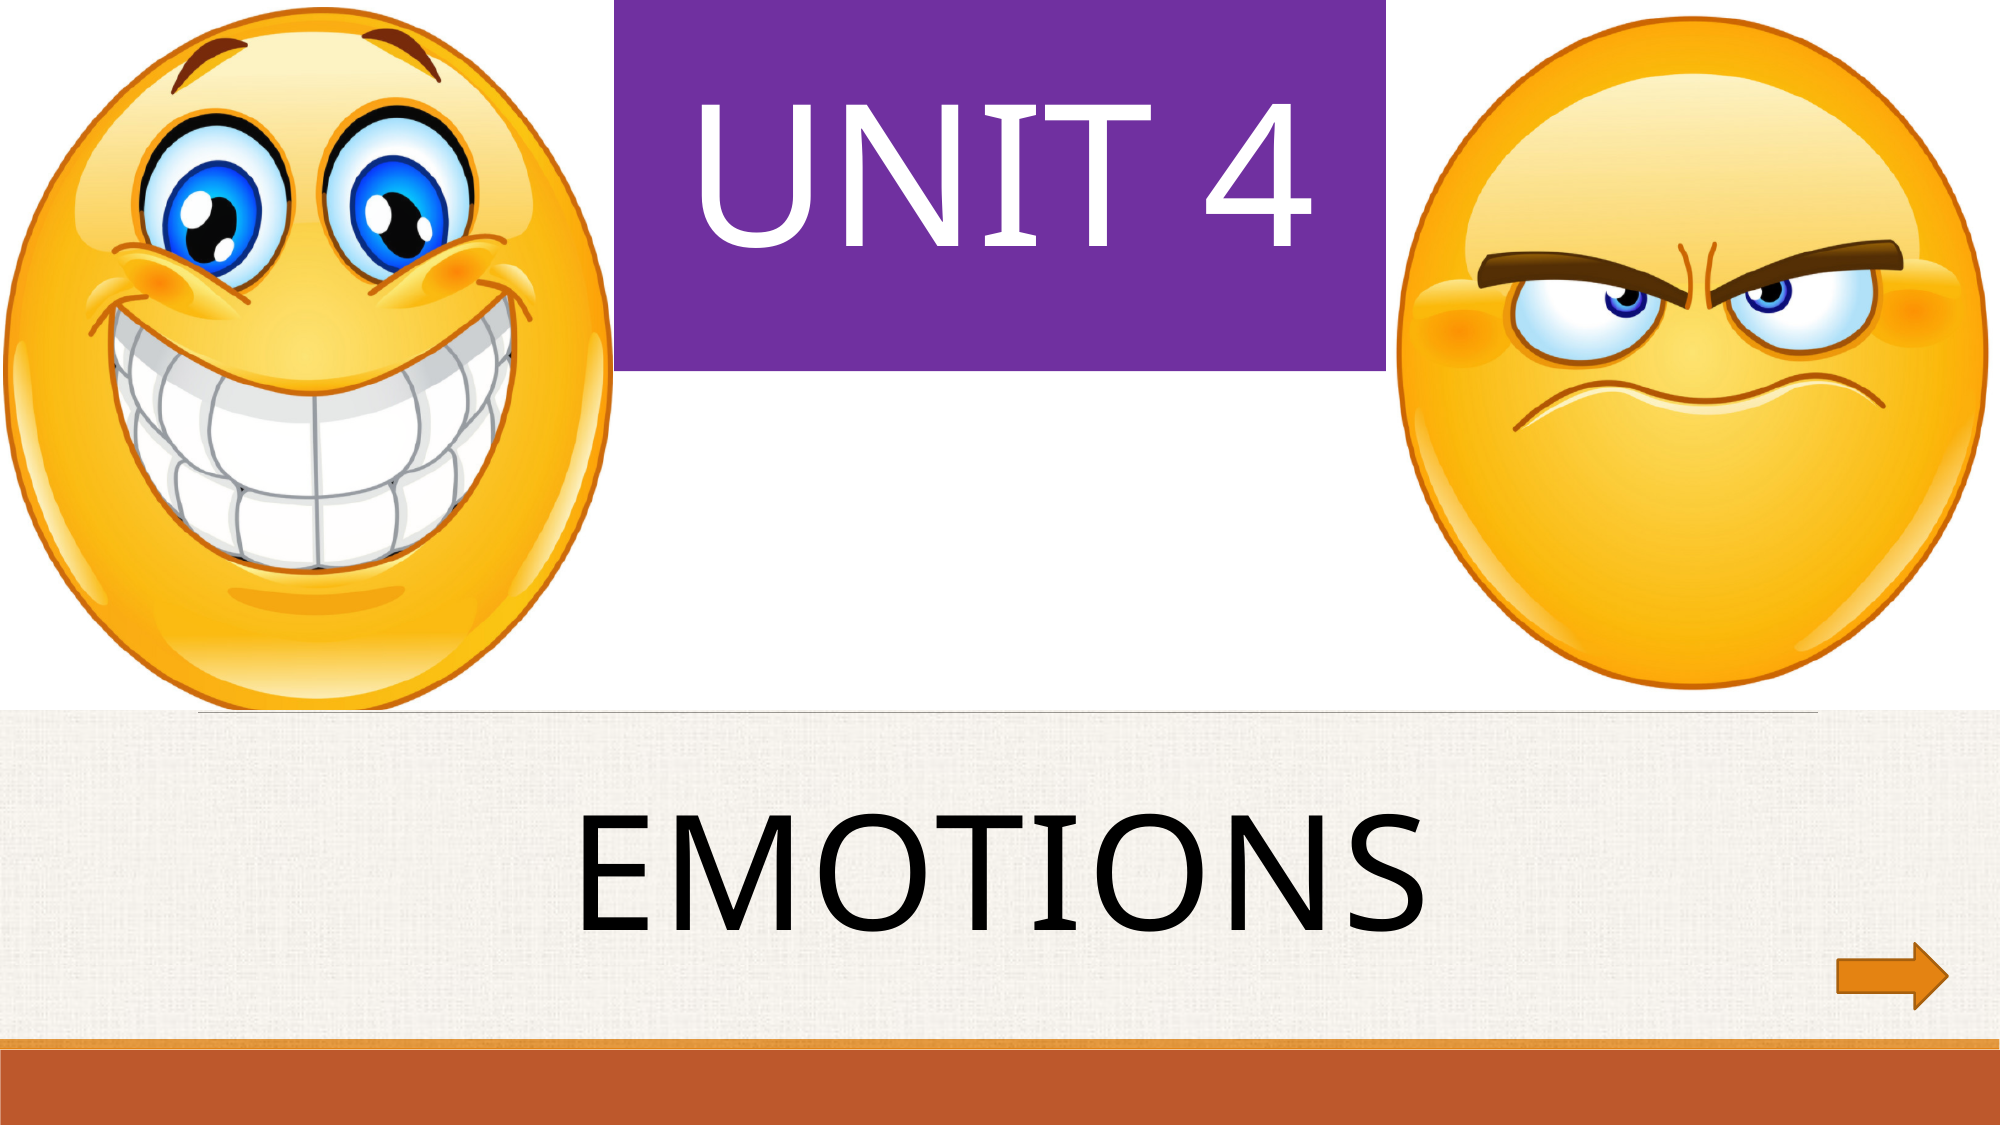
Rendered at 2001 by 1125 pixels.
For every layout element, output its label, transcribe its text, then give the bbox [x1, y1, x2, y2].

subtitle EMOTIONS [0, 710, 2000, 1048]
title UNIT 4 [620, 0, 1384, 372]
text_box [1836, 942, 1949, 1011]
picture [0, 0, 614, 711]
picture [1386, 0, 2000, 700]
